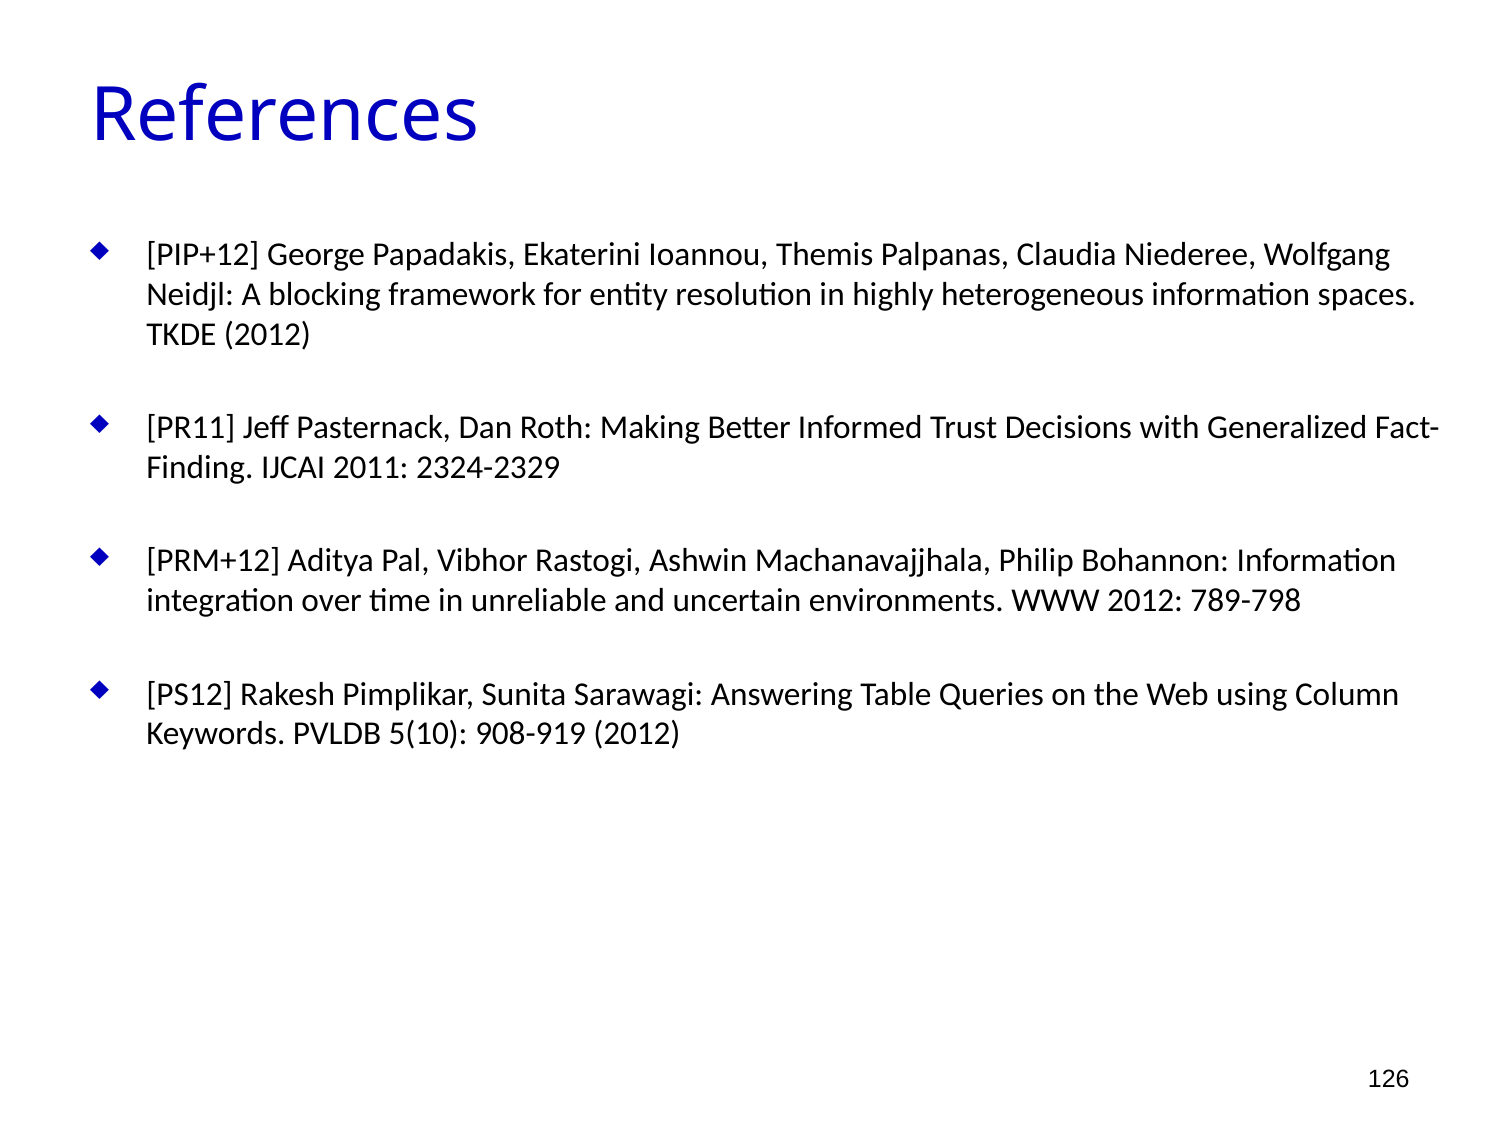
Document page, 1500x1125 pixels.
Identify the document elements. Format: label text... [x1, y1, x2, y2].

title References [74, 45, 1426, 176]
slide_number 126 [1074, 1025, 1425, 1100]
list [PIP+12] George Papadakis, Ekaterini Ioannou, Themis Palpanas, Claudia Niederee, Wolfgang Neidjl: A blocking framework for entity resolution in highly heterogeneous information spaces. TKDE (2012) [PR11] Jeff Pasternack, Dan Roth: Making Better Informed Trust Decisions with Generalized Fact-Finding. IJCAI 2011: 2324-2329 [PRM+12] Aditya Pal, Vibhor Rastogi, Ashwin Machanavajjhala, Philip Bohannon: Information integration over time in unreliable and uncertain environments. WWW 2012: 789-798 [PS12] Rakesh Pimplikar, Sunita Sarawagi: Answering Table Queries on the Web using Column Keywords. PVLDB 5(10): 908-919 (2012) [74, 224, 1500, 963]
